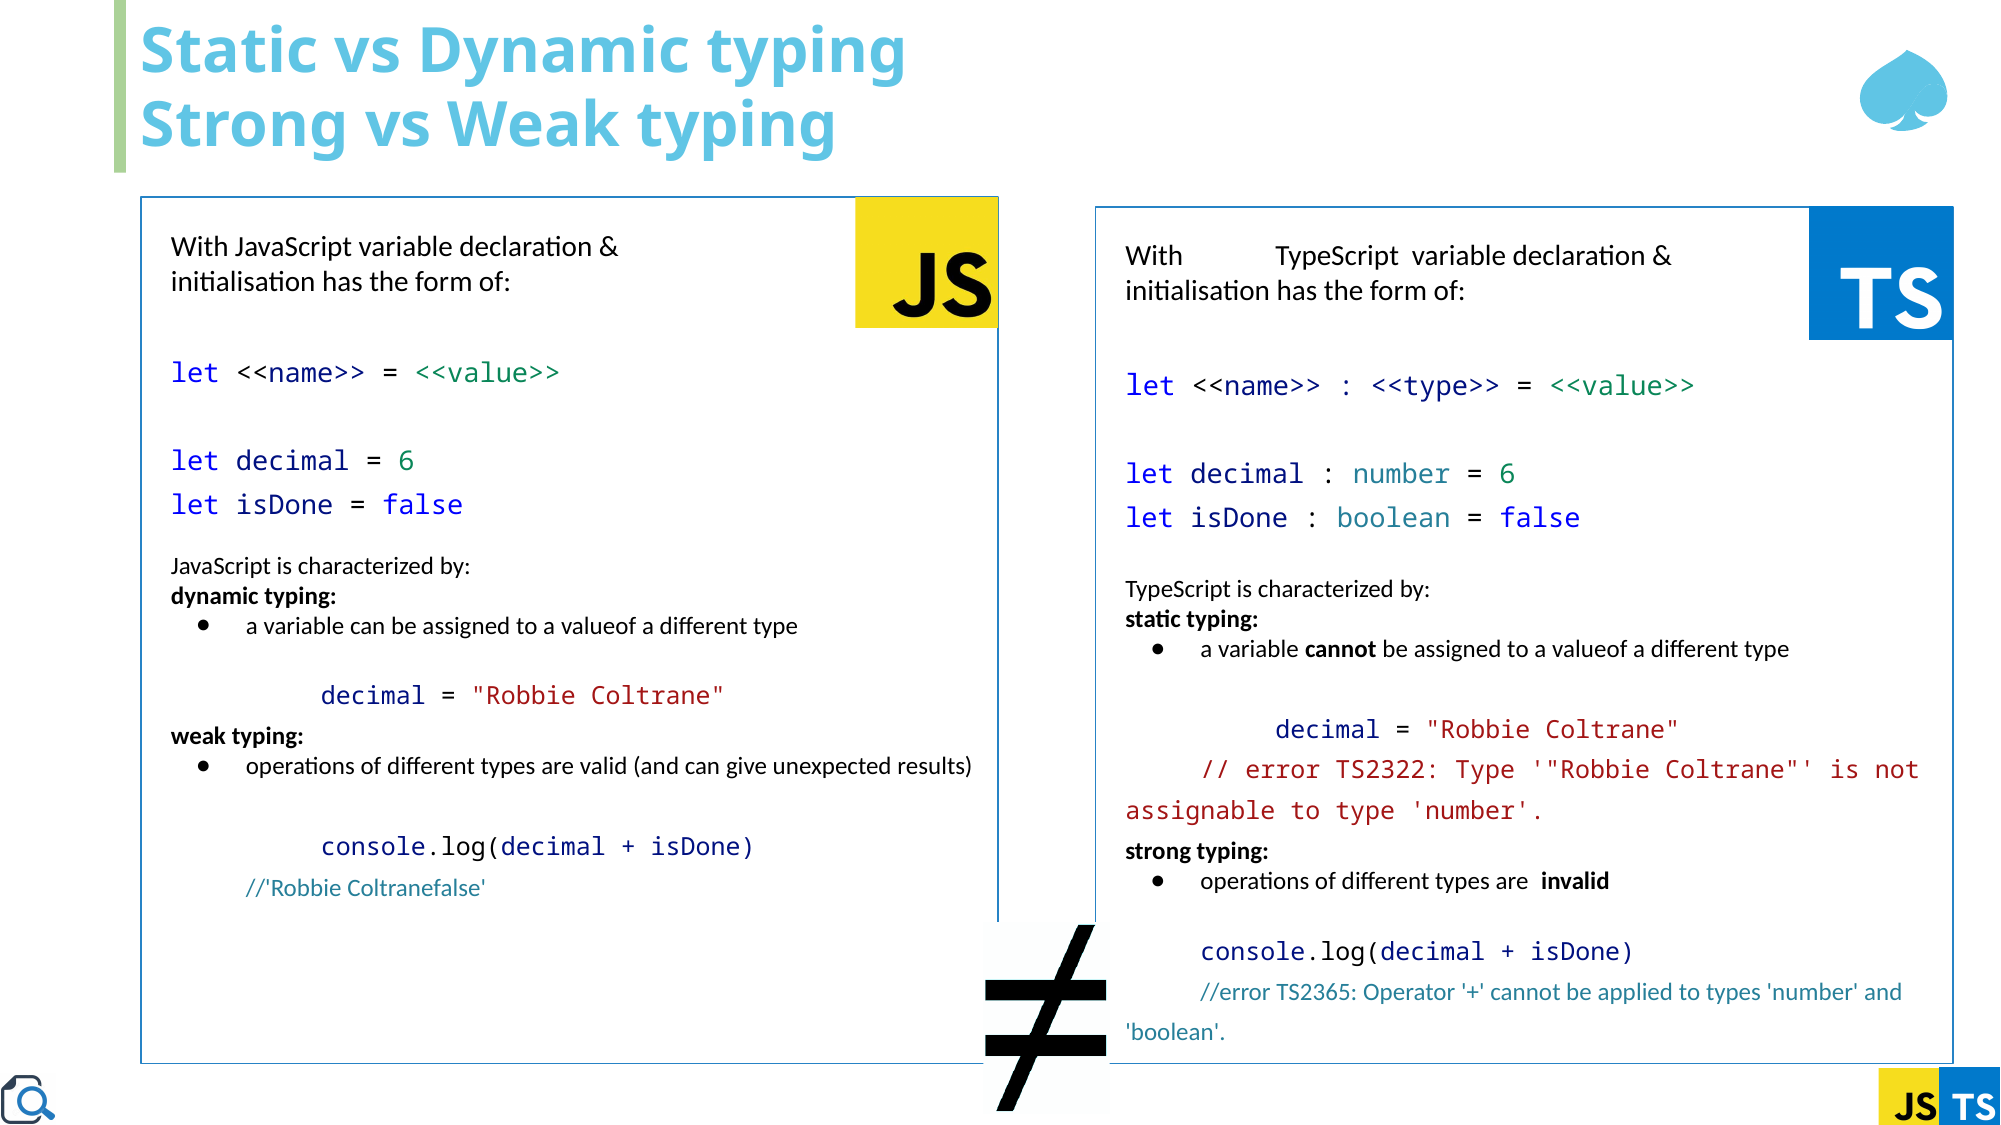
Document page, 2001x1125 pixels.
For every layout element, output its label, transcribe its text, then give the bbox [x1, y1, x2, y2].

title Static vs Dynamic typing Strong vs Weak typing [140, 77, 977, 160]
picture [0, 1073, 57, 1125]
picture [1878, 1067, 2000, 1125]
picture [855, 196, 999, 329]
picture [1809, 206, 1953, 341]
list With JavaScript variable declaration & initialisation has the form of: let <<name>> = <<value>> let decimal = 6 let isDone = false JavaScript is characterized by: dynamic typing: a variable can be assigned to a valueof a different type decimal = "Robbie Coltrane" weak typing: operations of different types are valid (and can give unexpected results) console.log(decimal + isDone) //'Robbie Coltranefalse' [140, 197, 999, 1064]
picture [983, 922, 1110, 1114]
list With TypeScript variable declaration & initialisation has the form of: let <<name>> : <<type>> = <<value>> let decimal : number = 6 let isDone : boolean = false TypeScript is characterized by: static typing: a variable cannot be assigned to a valueof a different type decimal = "Robbie Coltrane" // error TS2322: Type '"Robbie Coltrane"' is not assignable to type 'number'. strong typing: operations of different types are invalid console.log(decimal + isDone) //error TS2365: Operator '+' cannot be applied to types 'number' and 'boolean'. [1095, 206, 1953, 1064]
